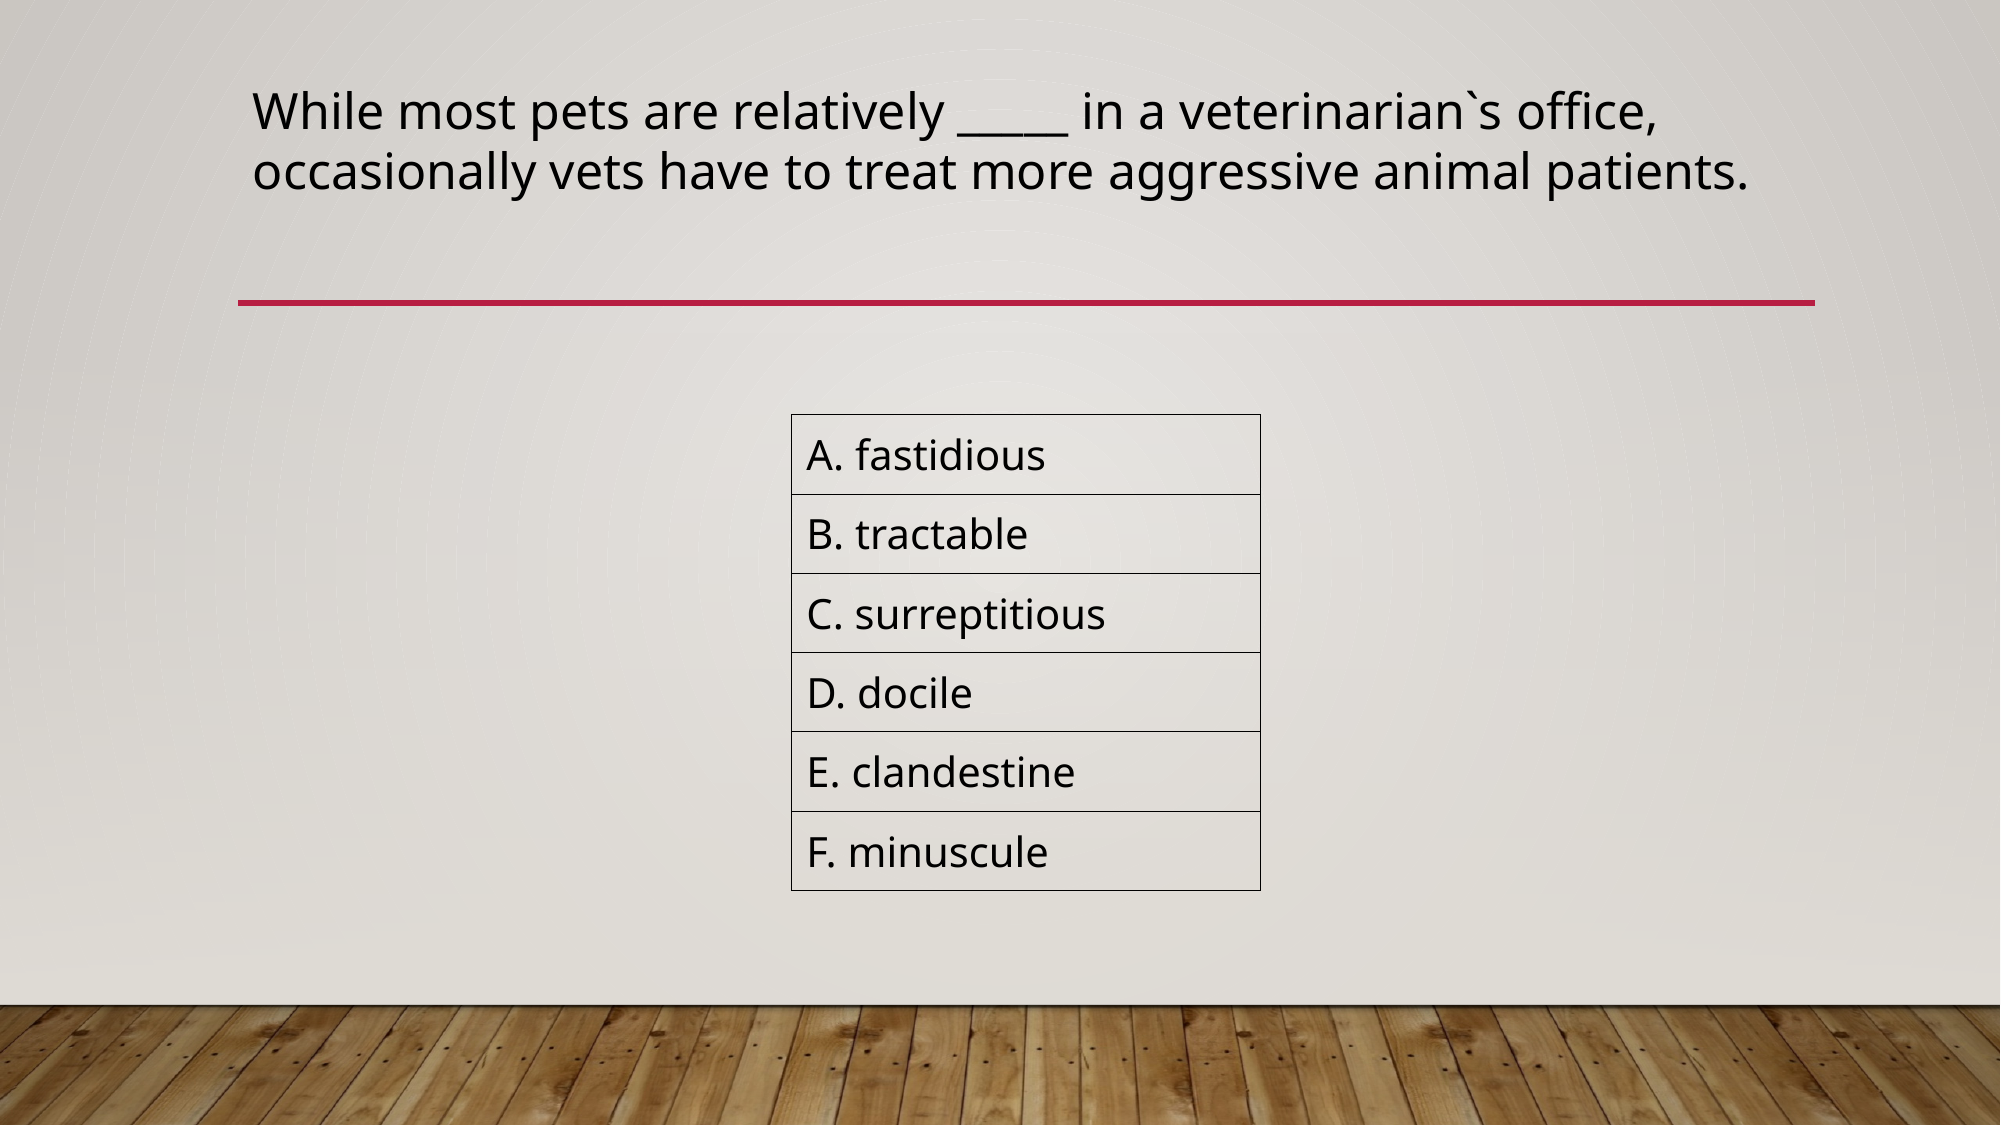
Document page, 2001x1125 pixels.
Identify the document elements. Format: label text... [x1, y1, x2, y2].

text_box While most pets are relatively _____ in a veterinarian`s office, occasionally vets have to treat more aggressive animal patients. [238, 72, 1814, 207]
table_cell C. surreptitious [792, 574, 1260, 652]
table_cell B. tractable [792, 495, 1260, 573]
table_cell D. docile [792, 653, 1260, 731]
table_cell E. clandestine [792, 732, 1260, 811]
table_cell F. minuscule [792, 812, 1260, 890]
picture [0, 1005, 2000, 1125]
table_header A. fastidious [792, 415, 1260, 494]
